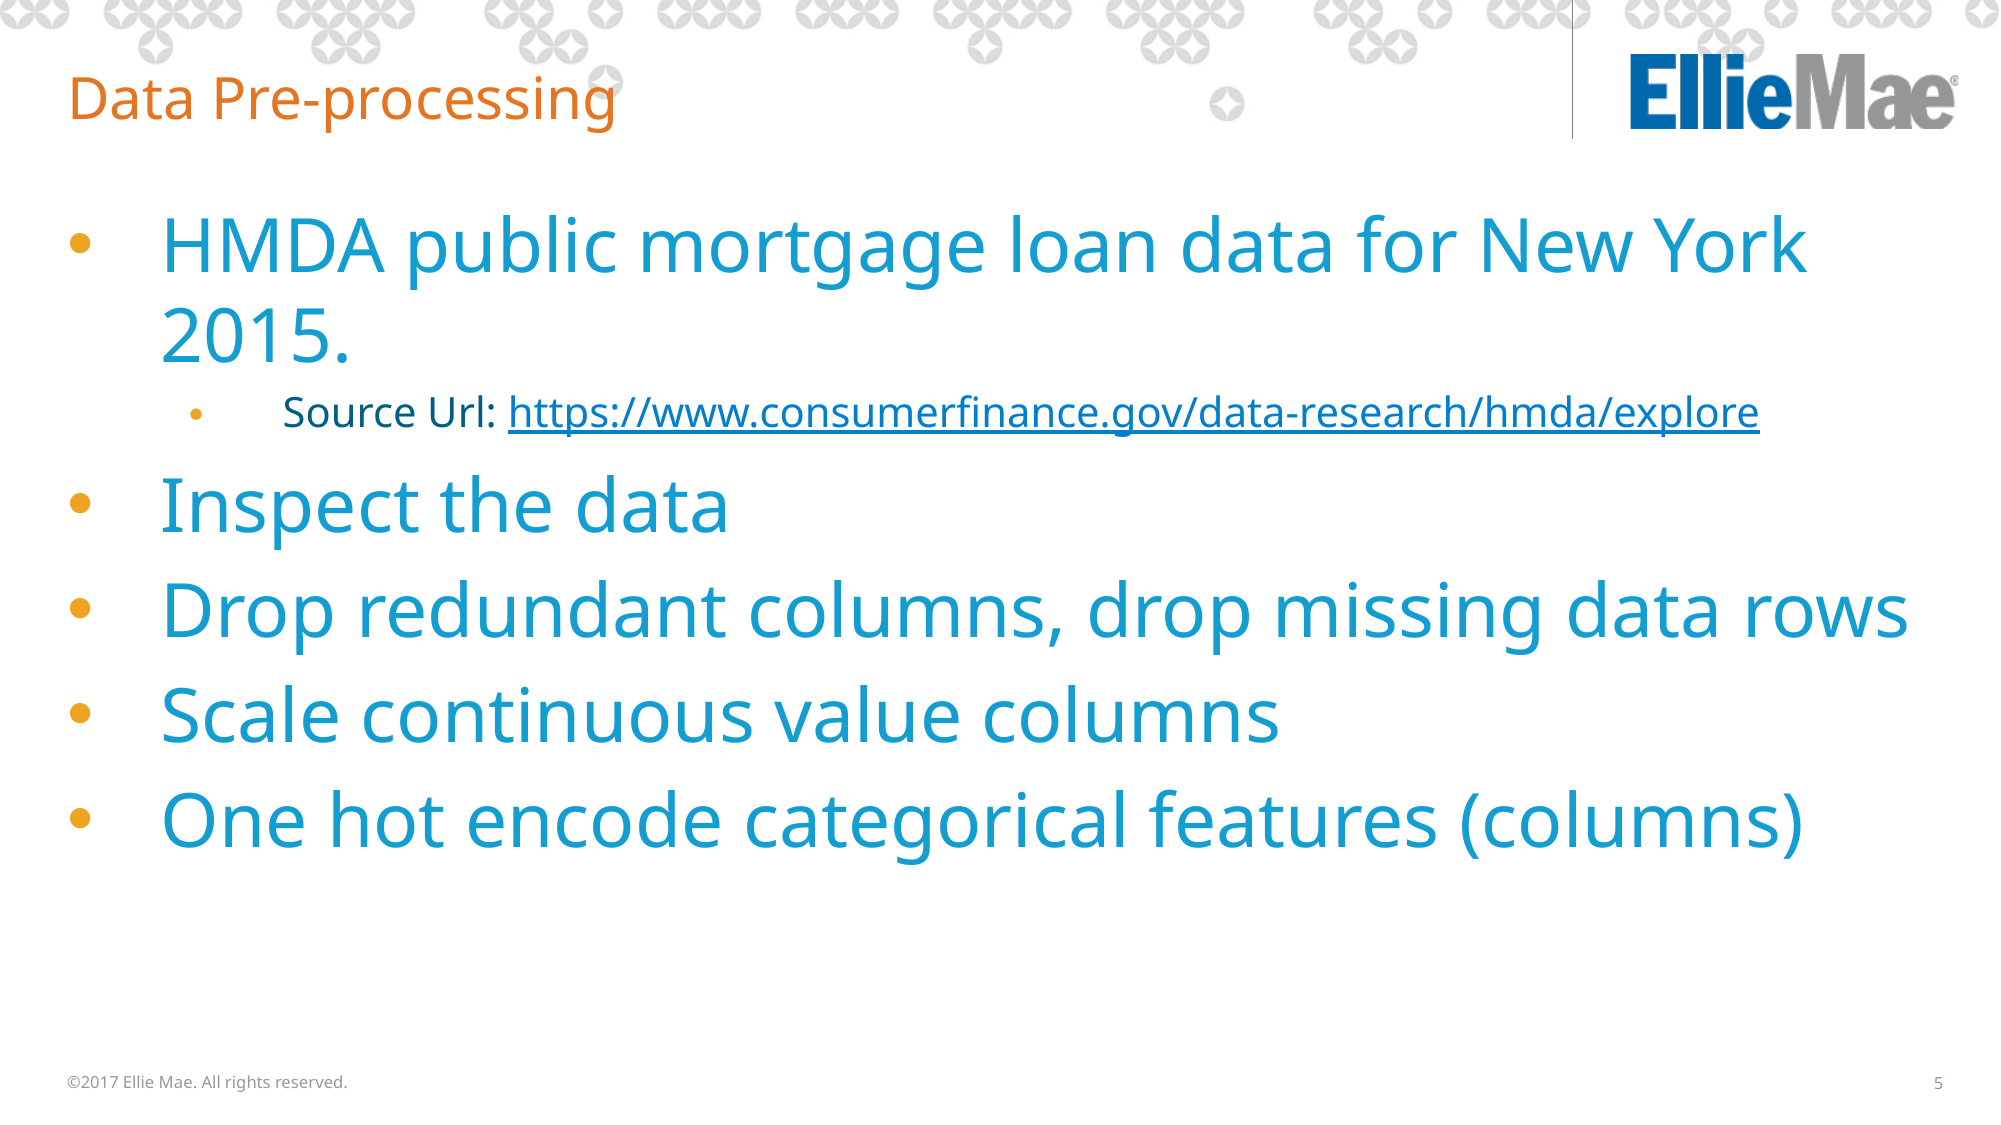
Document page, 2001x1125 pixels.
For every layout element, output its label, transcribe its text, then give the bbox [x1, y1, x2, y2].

list HMDA public mortgage loan data for New York 2015. Source Url: https://www.consumerfinance.gov/data-research/hmda/explore Inspect the data Drop redundant columns, drop missing data rows Scale continuous value columns One hot encode categorical features (columns) [52, 189, 1959, 1005]
picture [0, 0, 2000, 159]
footer ©2017 Ellie Mae. All rights reserved. [52, 1042, 686, 1103]
slide_number 5 [1491, 1043, 1959, 1104]
title Data Pre-processing [52, 39, 1476, 154]
